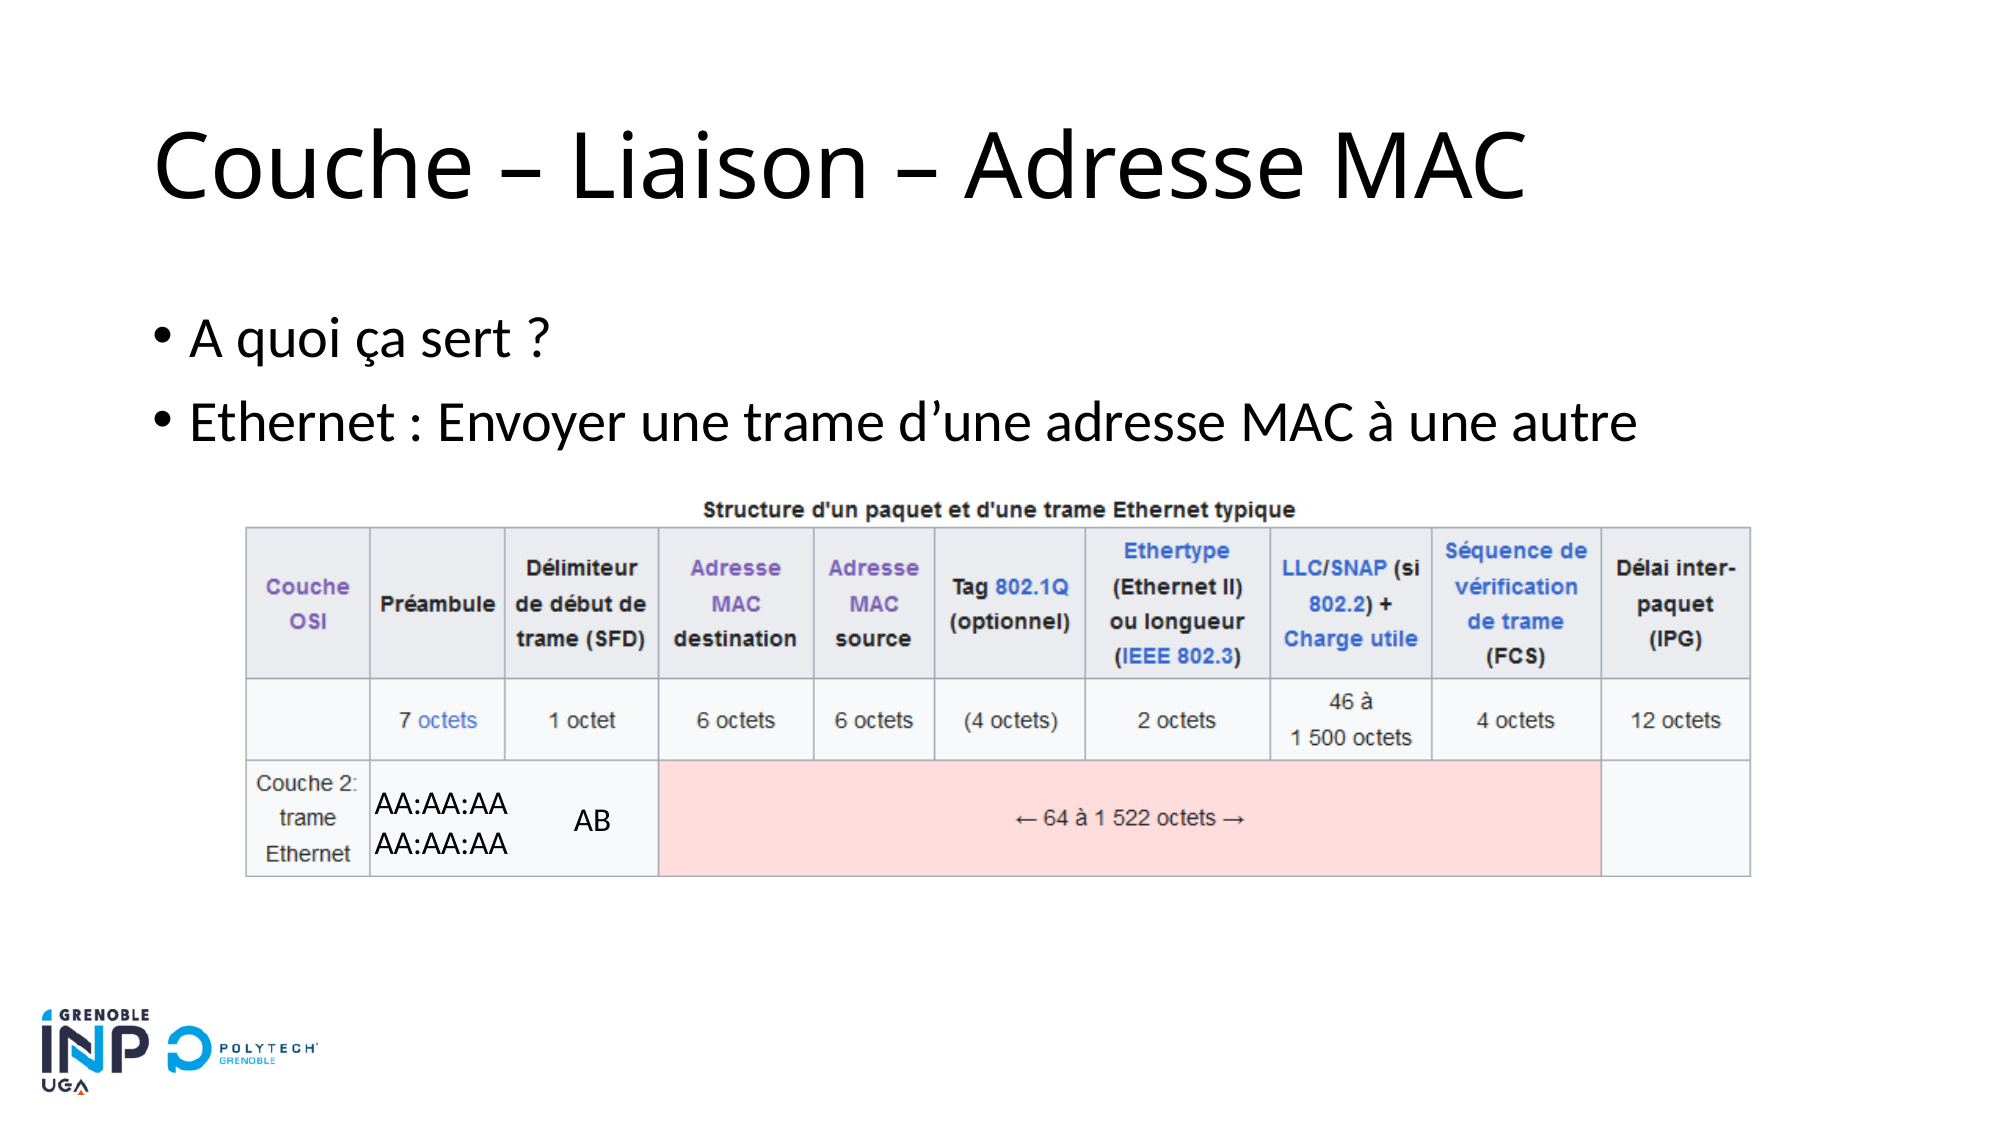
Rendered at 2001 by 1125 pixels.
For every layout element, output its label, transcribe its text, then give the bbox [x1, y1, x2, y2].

list A quoi ça sert ? Ethernet : Envoyer une trame d’une adresse MAC à une autre [137, 299, 1863, 1014]
picture [42, 1009, 318, 1095]
title Couche – Liaison – Adresse MAC [137, 59, 1863, 278]
picture [232, 469, 1767, 877]
